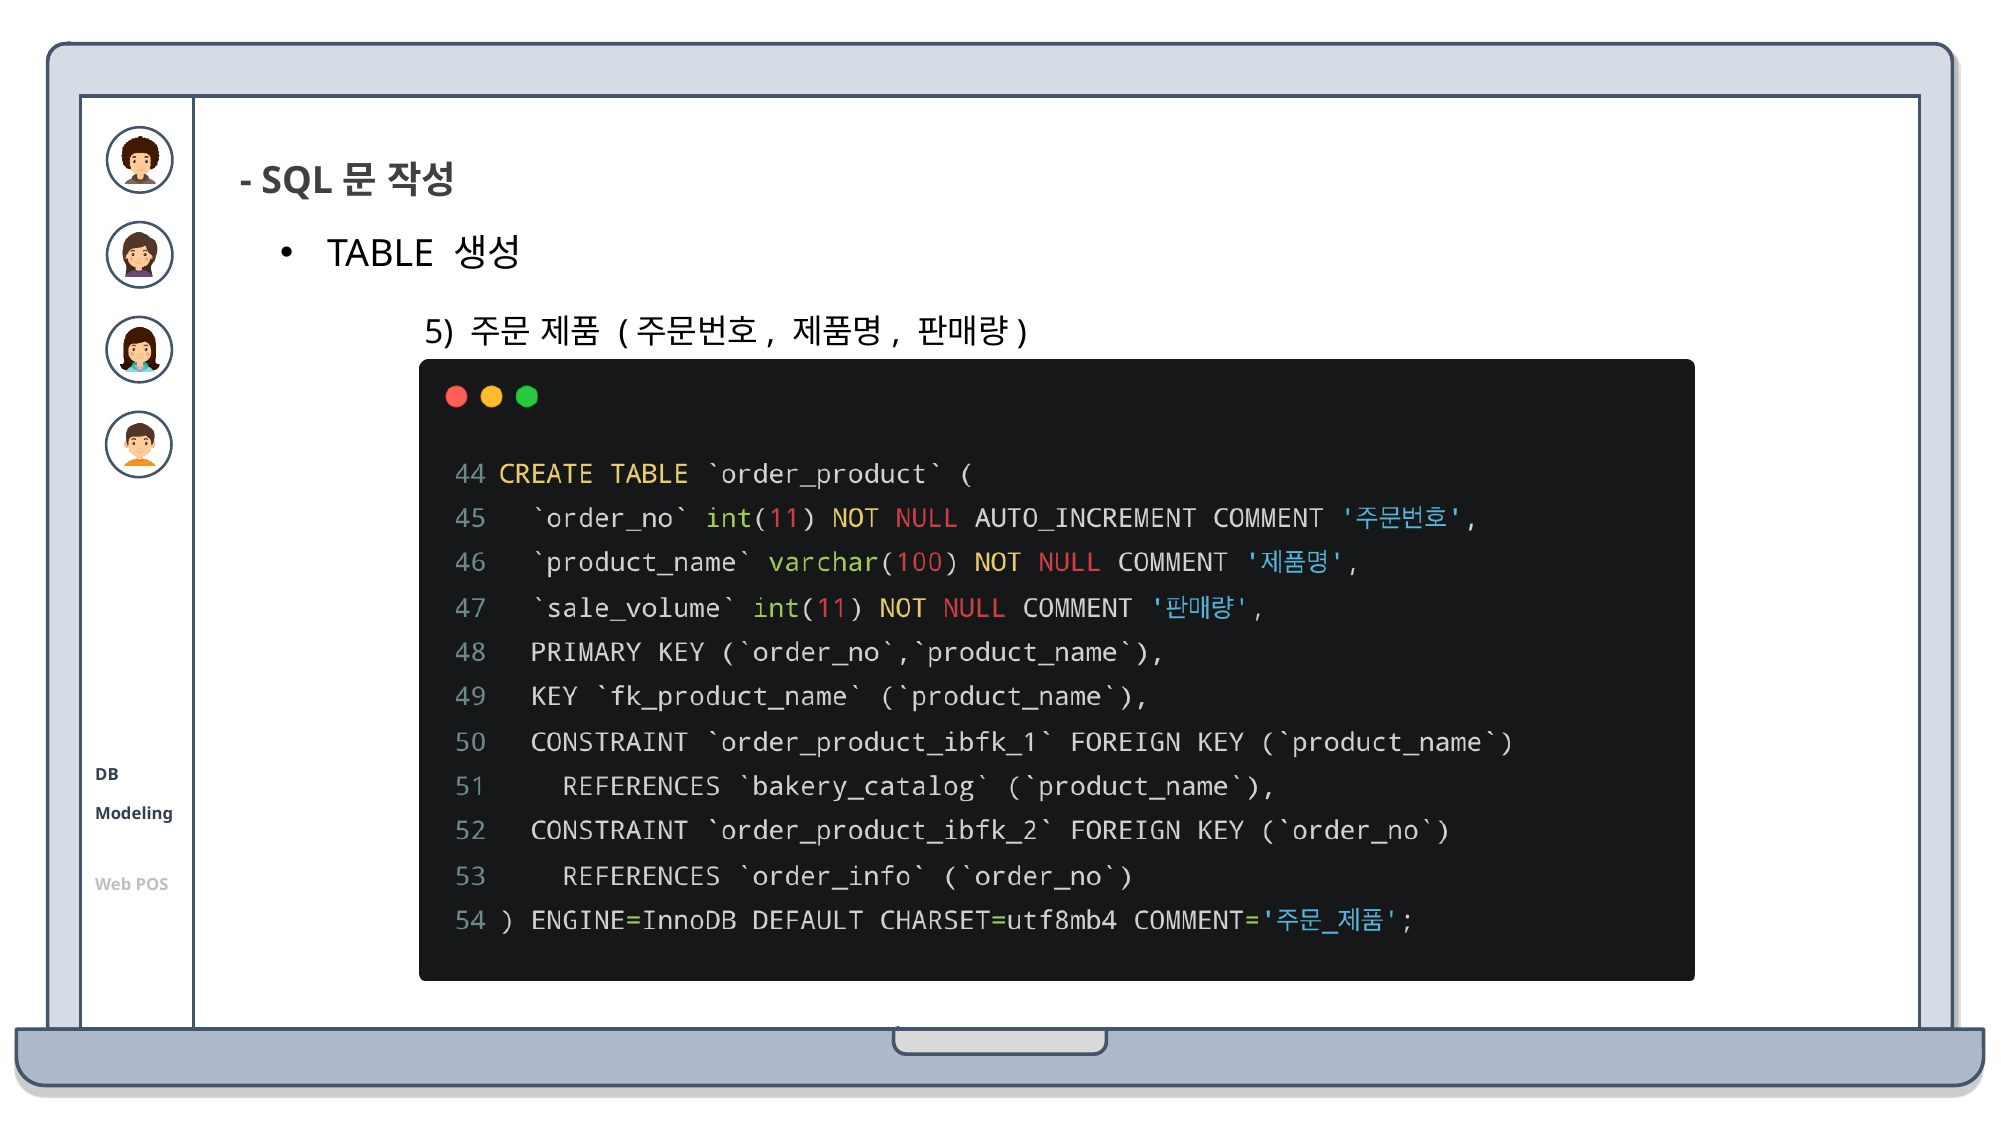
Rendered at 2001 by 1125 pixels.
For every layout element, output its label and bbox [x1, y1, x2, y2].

text_box [16, 43, 1984, 1086]
picture [419, 358, 1695, 981]
